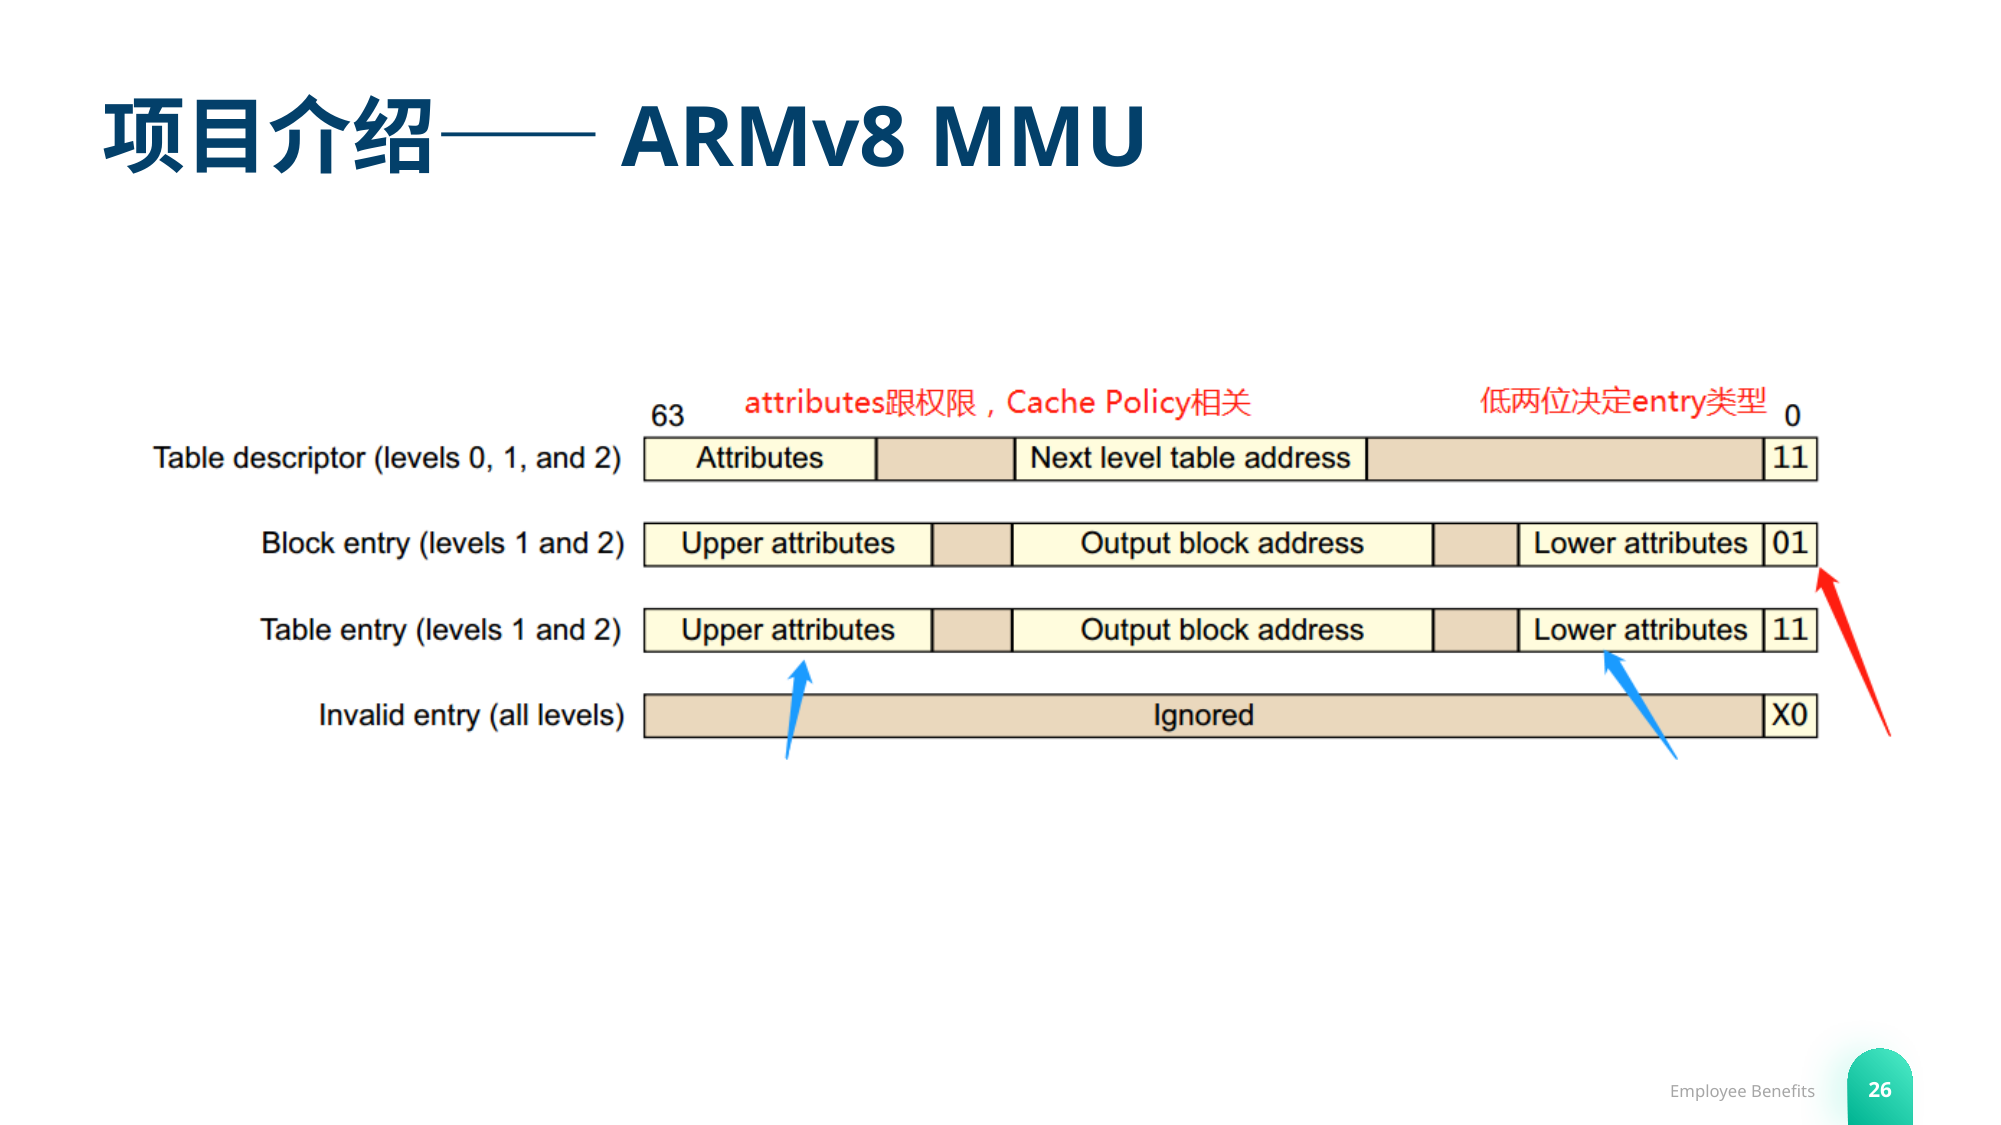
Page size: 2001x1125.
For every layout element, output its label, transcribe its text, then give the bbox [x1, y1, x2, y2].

picture [56, 351, 1933, 786]
title 项目介绍——ARMv8 MMU [87, 66, 1913, 213]
